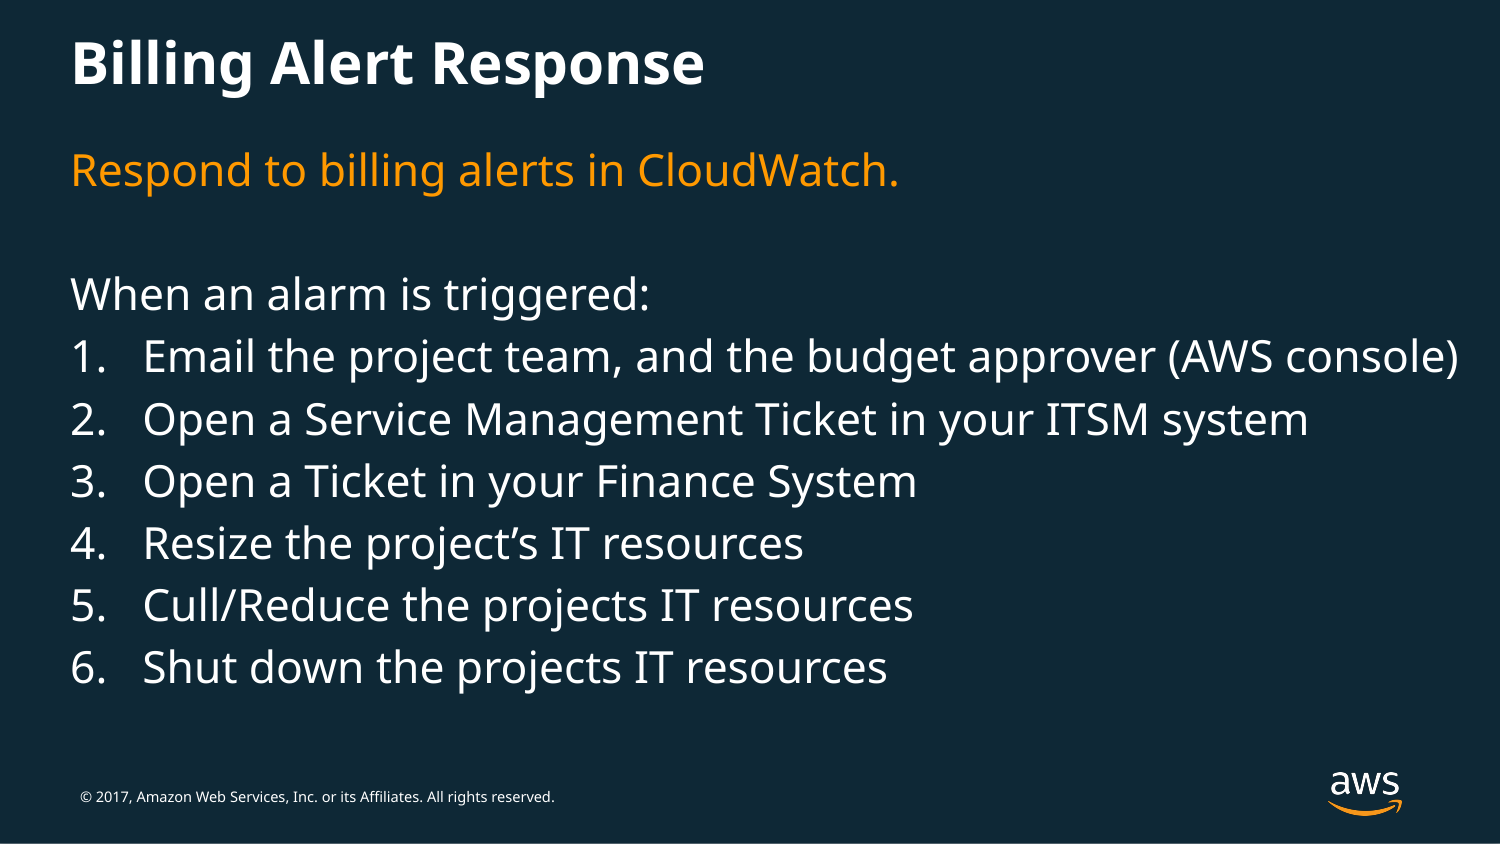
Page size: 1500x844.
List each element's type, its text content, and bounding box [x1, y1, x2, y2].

list Respond to billing alerts in CloudWatch. When an alarm is triggered: Email the project team, and the budget approver (AWS console) Open a Service Management Ticket in your ITSM system Open a Ticket in your Finance System Resize the project’s IT resources Cull/Reduce the projects IT resources Shut down the projects IT resources [55, 134, 1486, 718]
picture [1328, 772, 1402, 816]
title Billing Alert Response [55, 18, 1402, 109]
